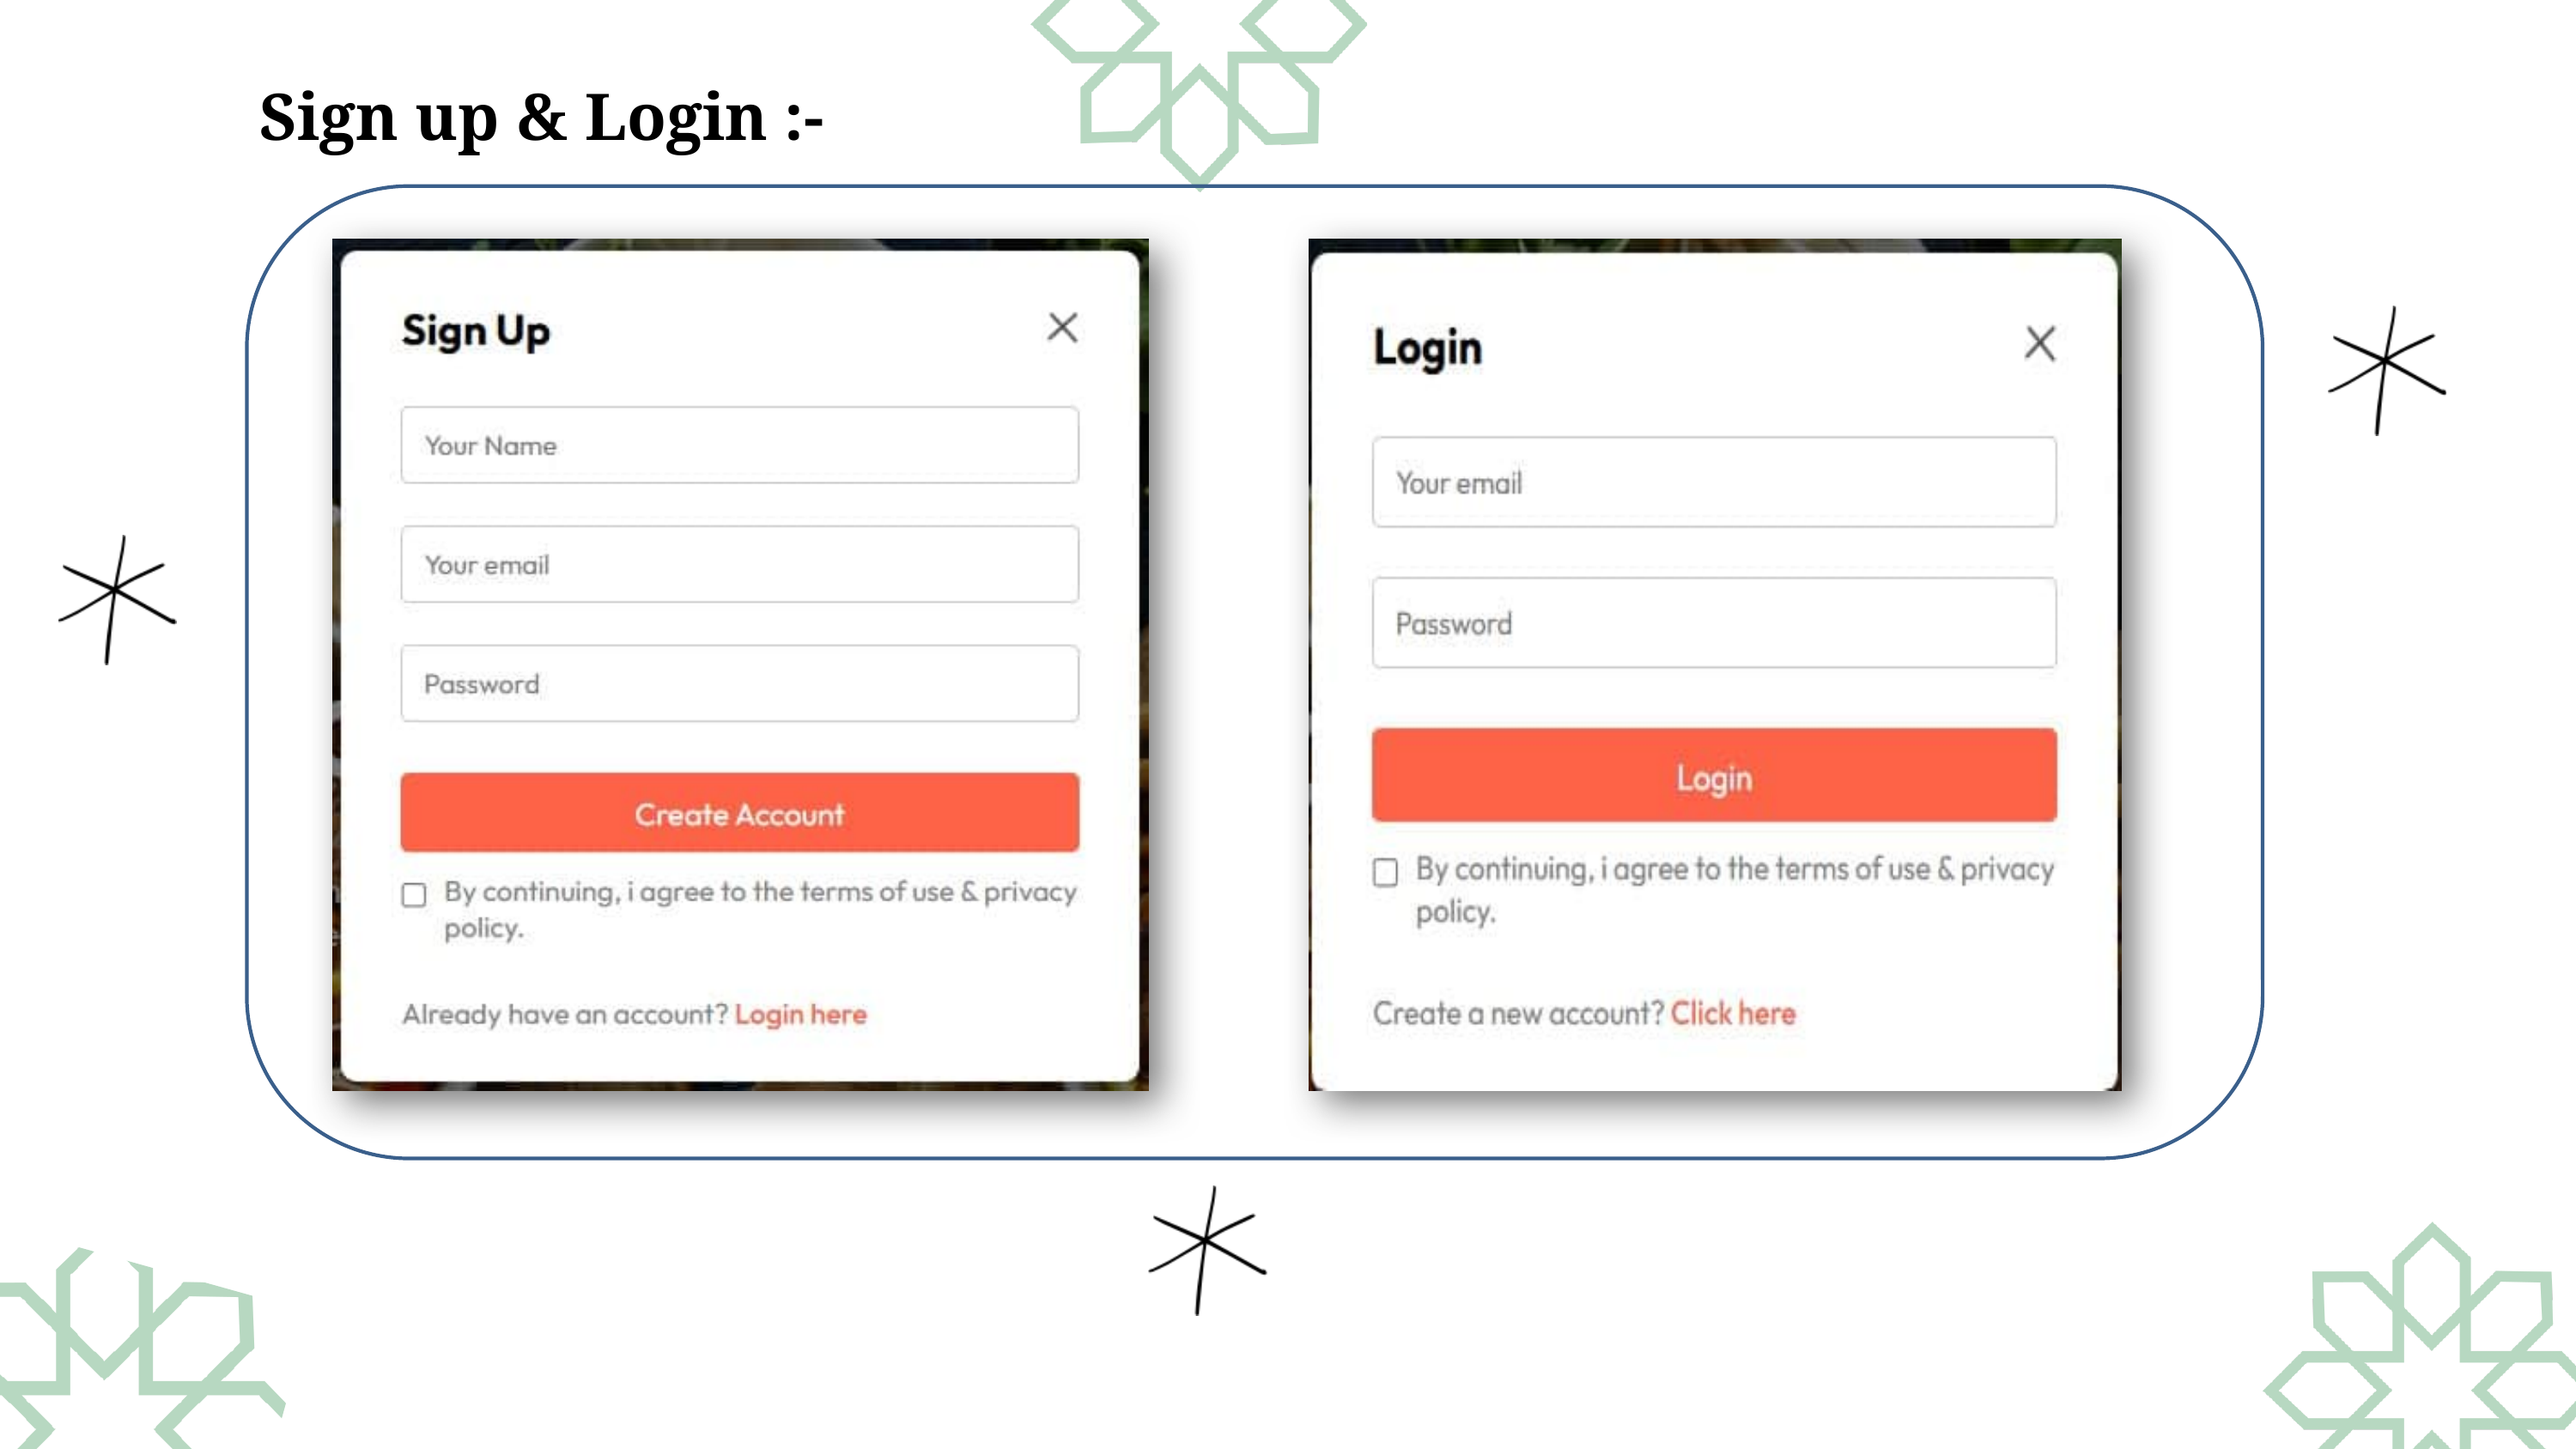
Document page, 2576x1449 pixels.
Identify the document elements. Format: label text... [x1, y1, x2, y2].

text_box [0, 1225, 312, 1449]
picture [1309, 238, 2122, 1091]
text_box [245, 184, 2265, 1161]
picture [332, 238, 1149, 1091]
text_box [2263, 1222, 2576, 1449]
text_box [2328, 306, 2447, 436]
text_box Sign up & Login :- [246, 70, 1149, 237]
text_box [1148, 1185, 1267, 1316]
text_box [58, 535, 178, 665]
text_box [1030, 0, 1368, 184]
